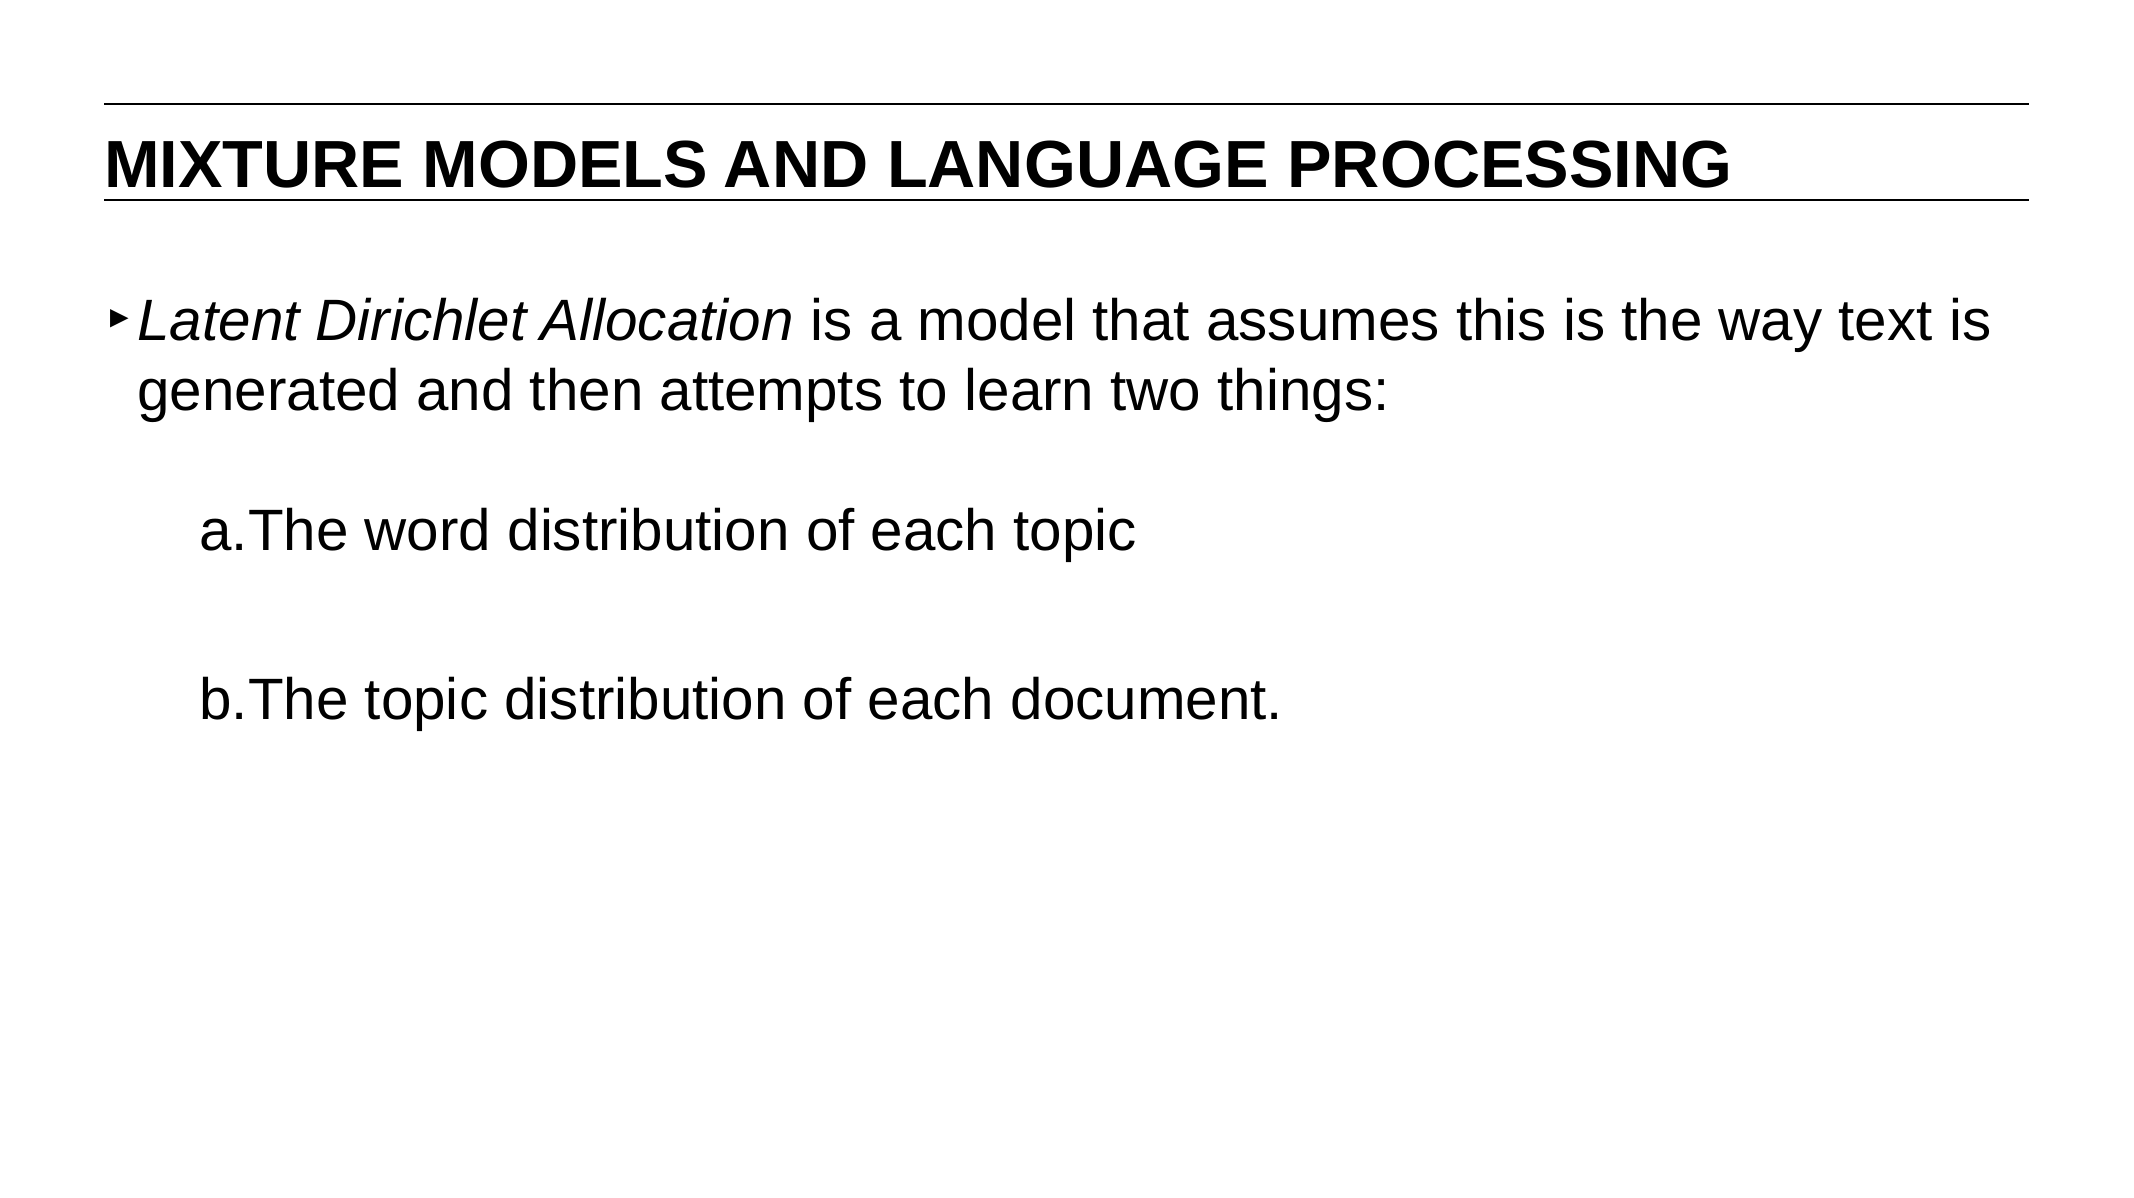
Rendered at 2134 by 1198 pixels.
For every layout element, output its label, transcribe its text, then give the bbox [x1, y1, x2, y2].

text_box MIXTURE MODELS AND LANGUAGE PROCESSING [104, 120, 2030, 192]
list Latent Dirichlet Allocation is a model that assumes this is the way text is generated and then attempts to learn two things: The word distribution of each topic The topic distribution of each document. [104, 212, 2030, 837]
